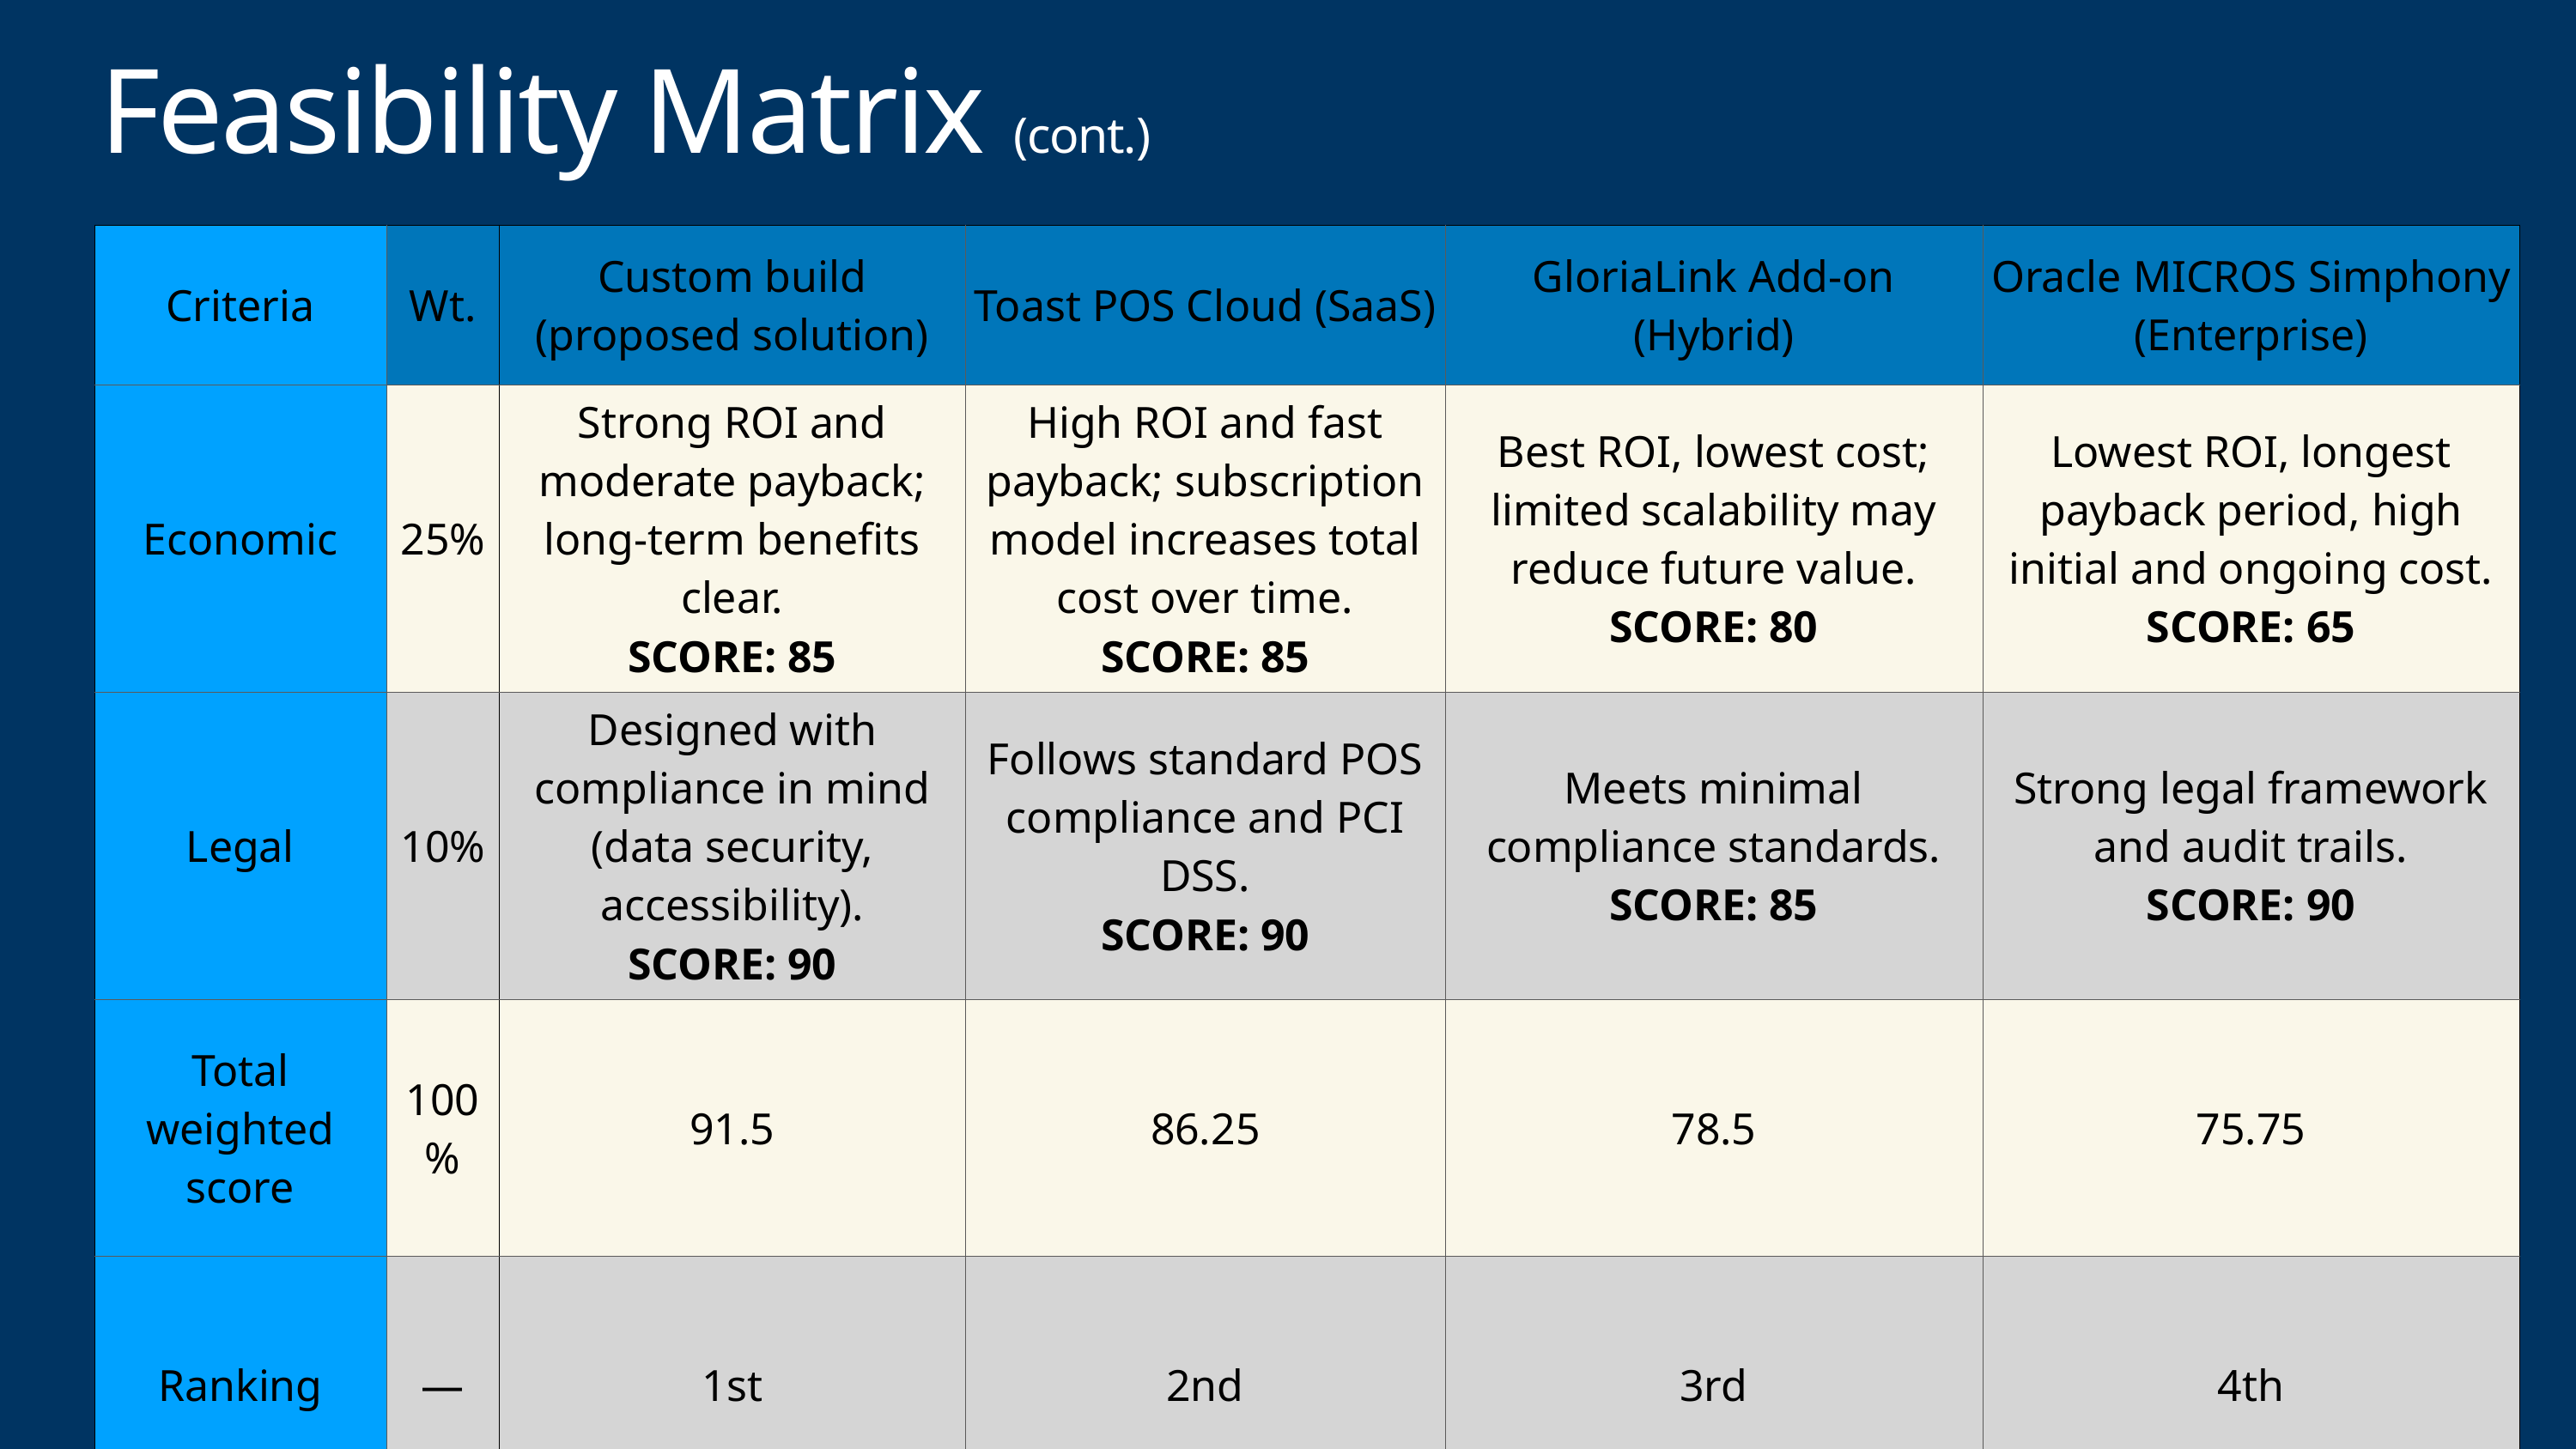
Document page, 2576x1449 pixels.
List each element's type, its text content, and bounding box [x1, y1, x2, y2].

table_cell 78.5 [1446, 1000, 1983, 1256]
table_cell 75.75 [1984, 1000, 2519, 1256]
table_header Toast POS Cloud (SaaS) [966, 226, 1445, 385]
table_header Custom build (proposed solution) [500, 226, 965, 385]
table_cell Economic [95, 385, 386, 692]
table_cell Strong ROI and moderate payback; long-term benefits clear. SCORE: 85 [500, 385, 965, 692]
table_cell Strong legal framework and audit trails. SCORE: 90 [1984, 693, 2519, 999]
table_cell 1st [500, 1257, 965, 1449]
table_cell 3rd [1446, 1257, 1983, 1449]
table_cell Ranking [95, 1257, 386, 1449]
table_cell Total weighted score [95, 1000, 386, 1256]
table_cell 10% [387, 693, 499, 999]
title Feasibility Matrix (cont.) [94, 57, 2416, 210]
table_cell — [387, 1257, 499, 1449]
table_cell Legal [95, 693, 386, 999]
table_cell Meets minimal compliance standards. SCORE: 85 [1446, 693, 1983, 999]
table_cell 2nd [966, 1257, 1445, 1449]
table_header GloriaLink Add-on (Hybrid) [1446, 226, 1983, 385]
table_cell Lowest ROI, longest payback period, high initial and ongoing cost. SCORE: 65 [1984, 385, 2519, 692]
table_cell 4th [1984, 1257, 2519, 1449]
table_header Wt. [387, 226, 499, 385]
table_cell 25% [387, 385, 499, 692]
table_cell 100% [387, 1000, 499, 1256]
table_header Oracle MICROS Simphony (Enterprise) [1984, 226, 2519, 385]
table_cell Best ROI, lowest cost; limited scalability may reduce future value. SCORE: 80 [1446, 385, 1983, 692]
table_cell 86.25 [966, 1000, 1445, 1256]
table_cell Designed with compliance in mind (data security, accessibility). SCORE: 90 [500, 693, 965, 999]
table_cell High ROI and fast payback; subscription model increases total cost over time. SCORE: 85 [966, 385, 1445, 692]
table_header Criteria [95, 226, 386, 385]
table_cell 91.5 [500, 1000, 965, 1256]
table_cell Follows standard POS compliance and PCI DSS. SCORE: 90 [966, 693, 1445, 999]
